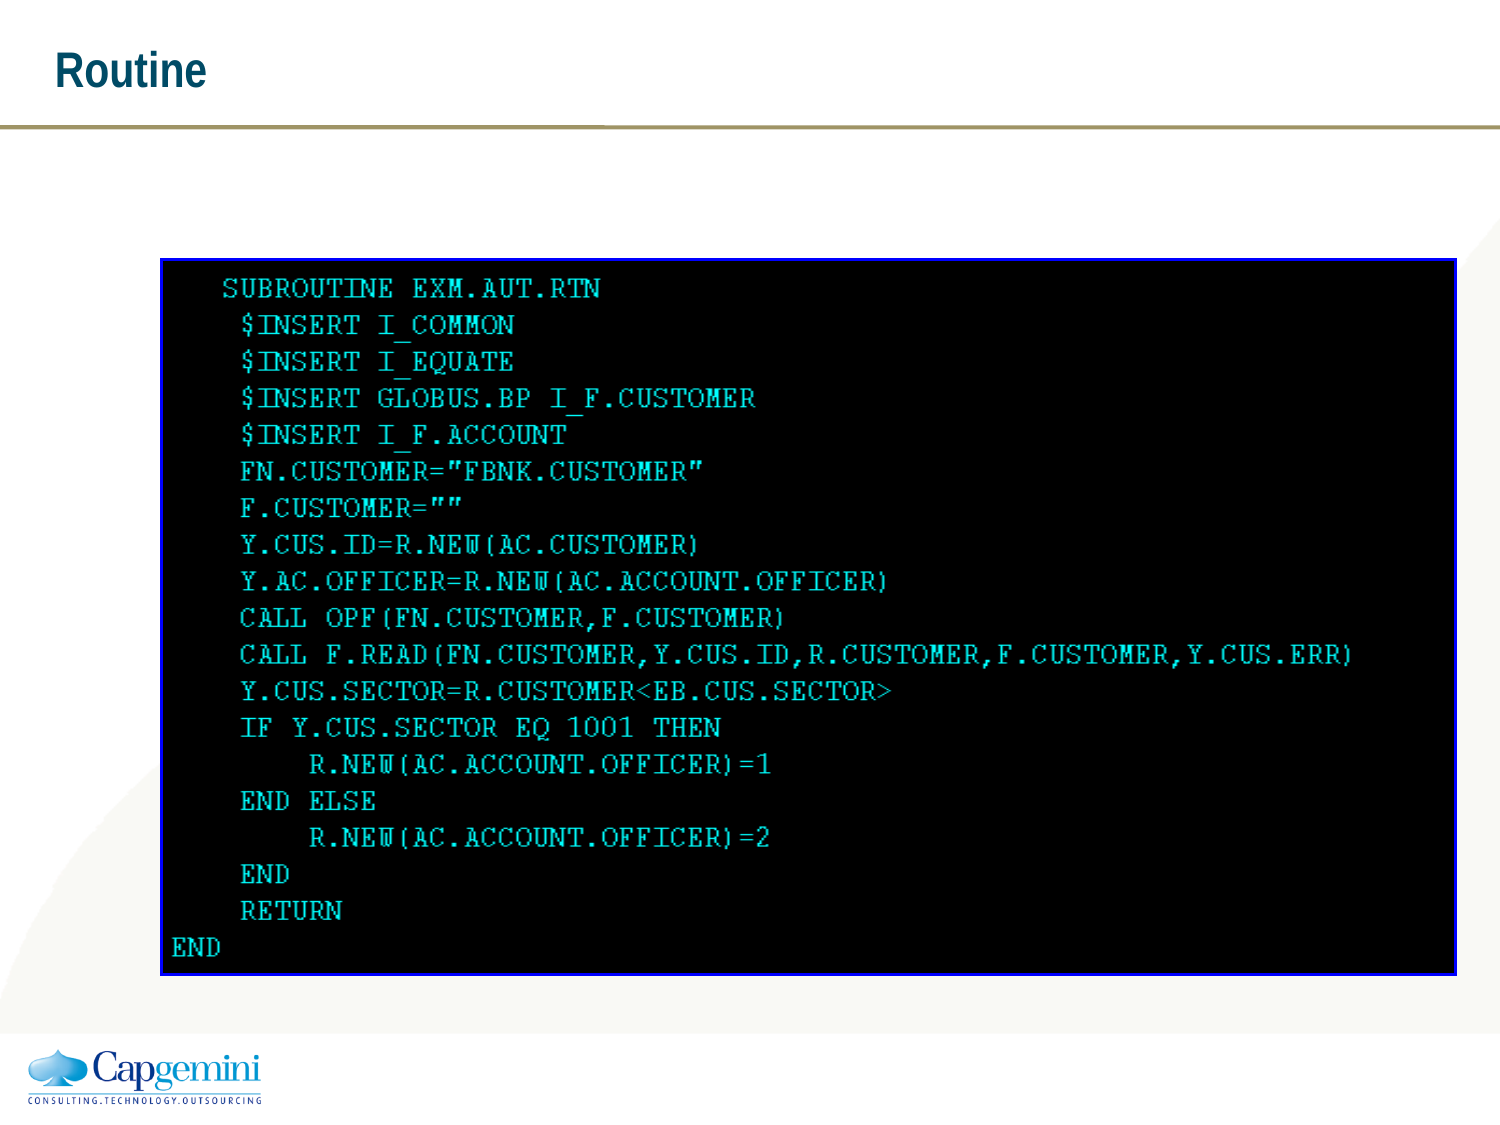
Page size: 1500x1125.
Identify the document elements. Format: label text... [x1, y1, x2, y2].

picture [0, 130, 1500, 1125]
picture [0, 0, 1500, 125]
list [162, 260, 1455, 973]
title Routine [39, 22, 1470, 113]
